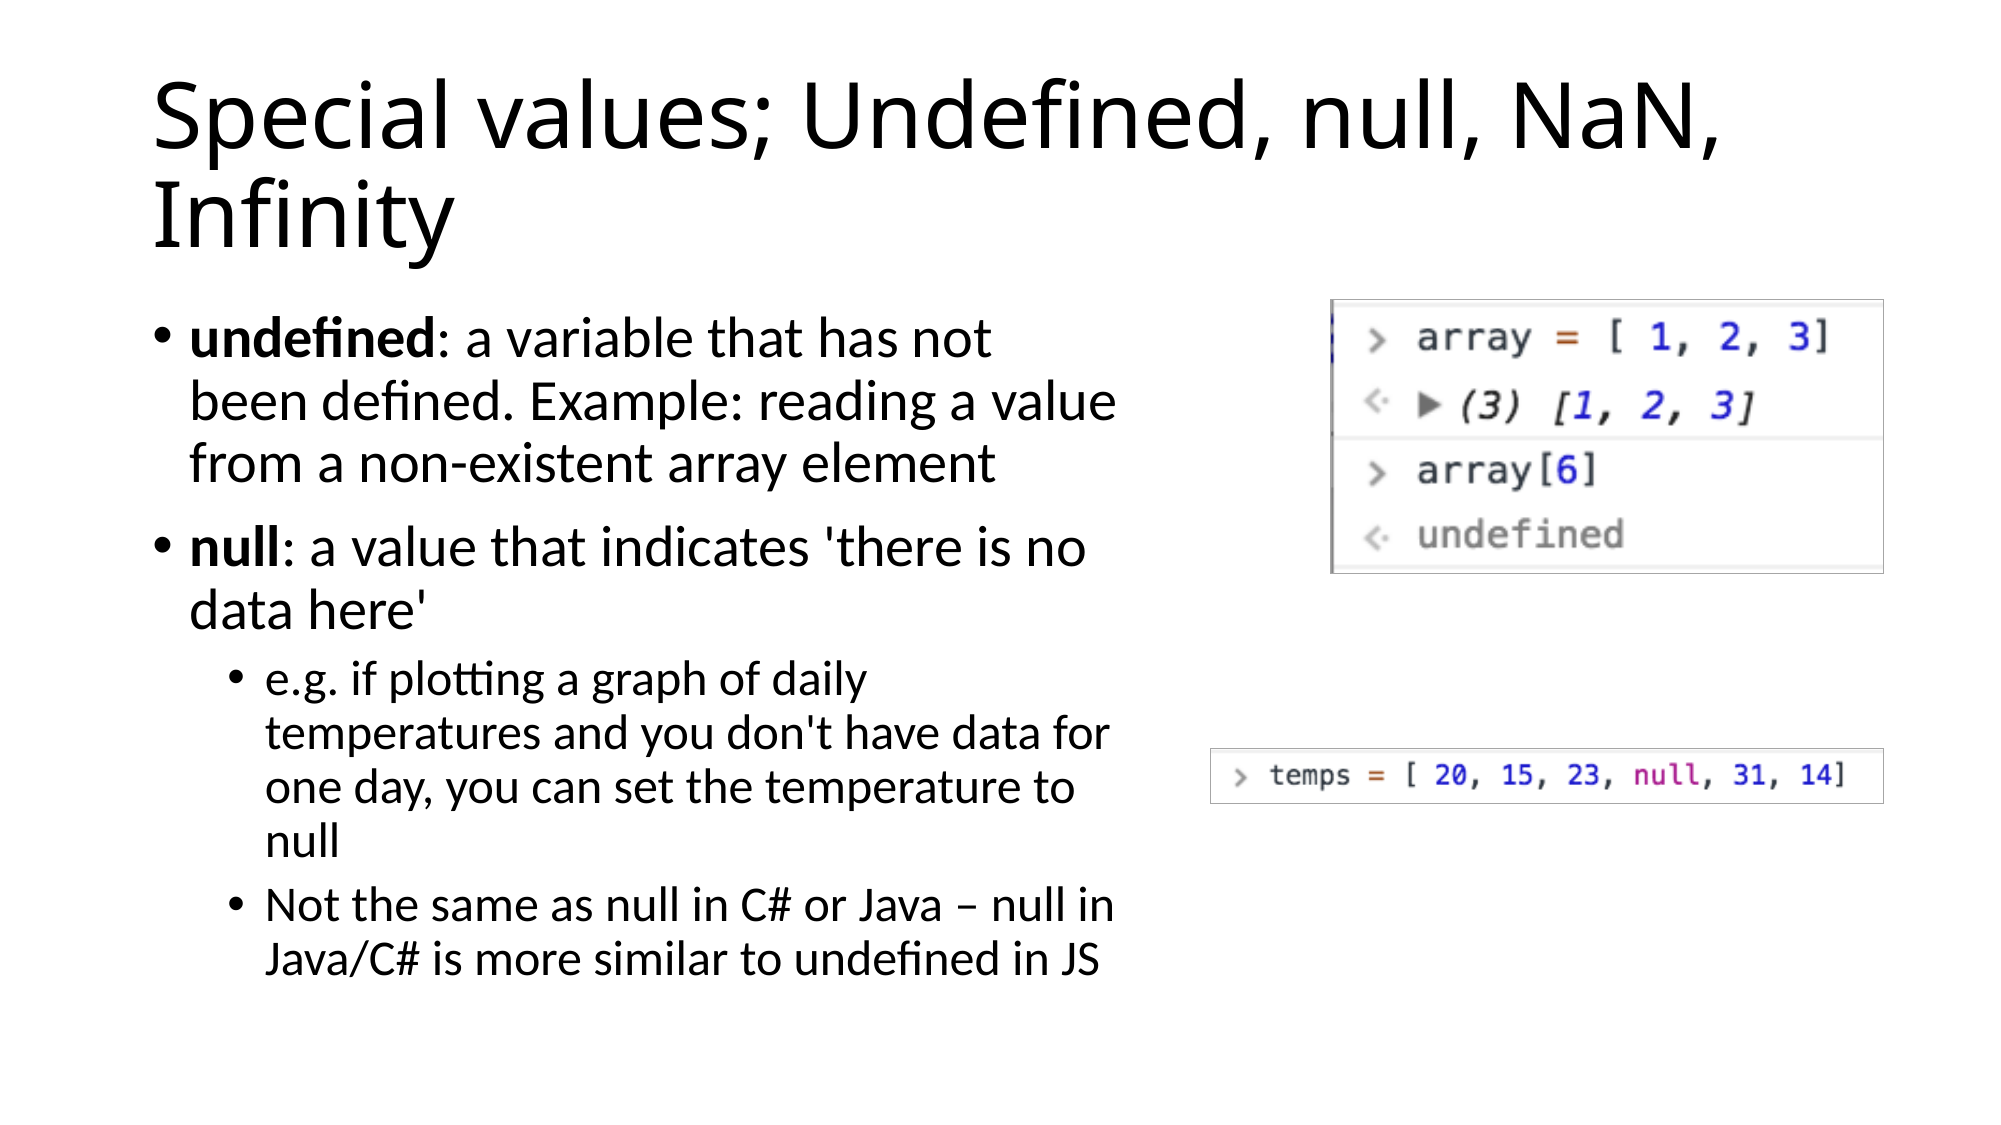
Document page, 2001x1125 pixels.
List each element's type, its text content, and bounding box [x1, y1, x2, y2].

picture [1210, 747, 1884, 804]
title Special values; Undefined, null, NaN, Infinity [137, 59, 1863, 278]
list undefined: a variable that has not been defined. Example: reading a value from a non-existent array element null: a value that indicates 'there is no data here' e.g. if plotting a graph of daily temperatures and you don't have data for one day, you can set the temperature to null Not the same as null in C# or Java – null in Java/C# is more similar to undefined in JS [137, 299, 1135, 1083]
picture [1330, 299, 1884, 574]
